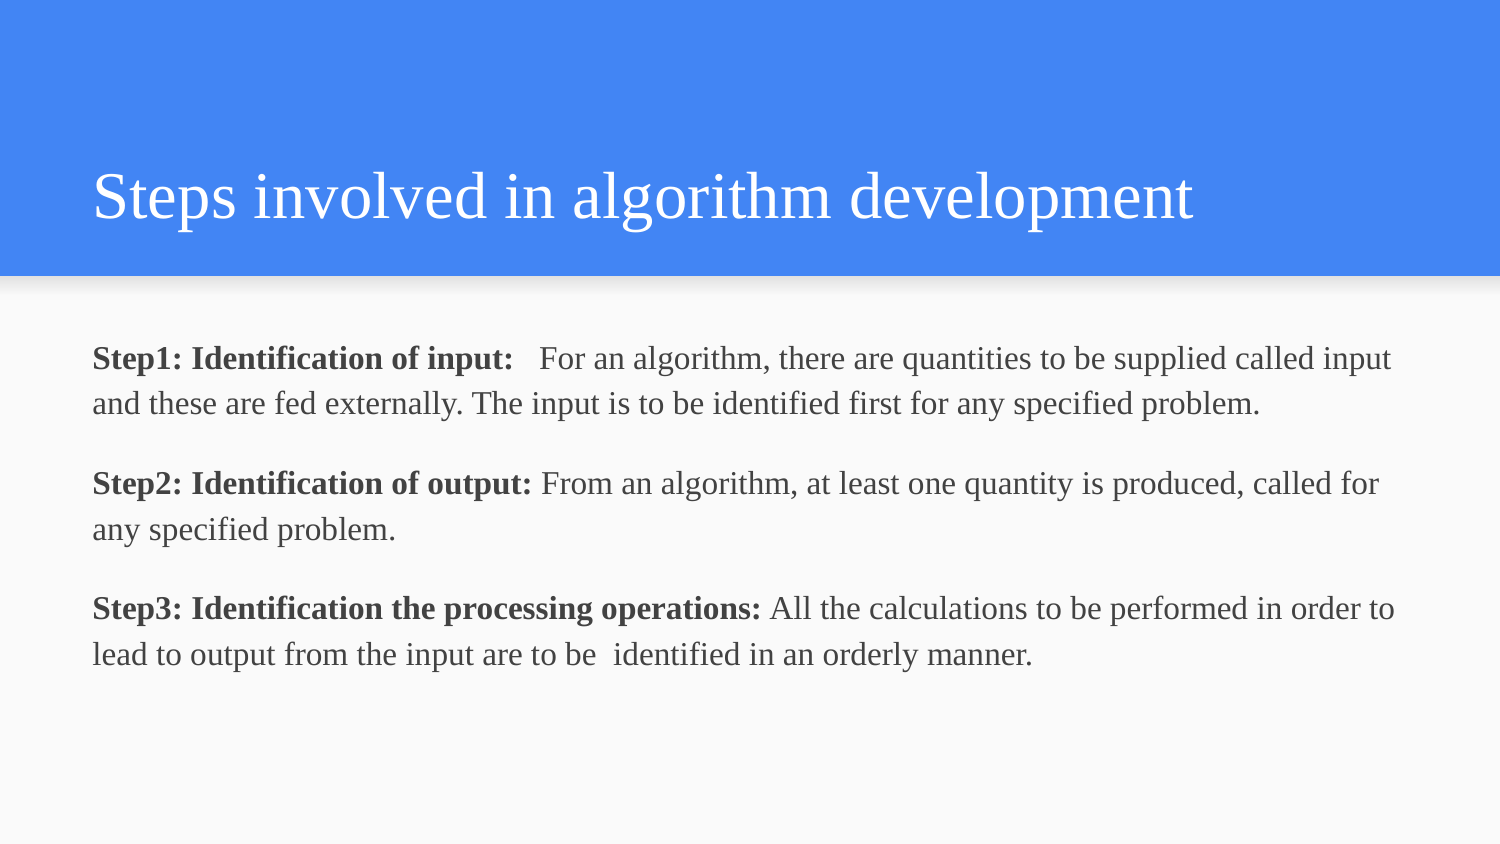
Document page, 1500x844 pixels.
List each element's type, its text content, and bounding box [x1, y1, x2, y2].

title Steps involved in algorithm development [77, 121, 1427, 248]
list Step1: Identification of input: For an algorithm, there are quantities to be supplied called input and these are fed externally. The input is to be identified first for any specified problem. Step2: Identification of output: From an algorithm, at least one quantity is produced, called for any specified problem. Step3: Identification the processing operations: All the calculations to be performed in order to lead to output from the input are to be identified in an orderly manner. [77, 314, 1427, 760]
